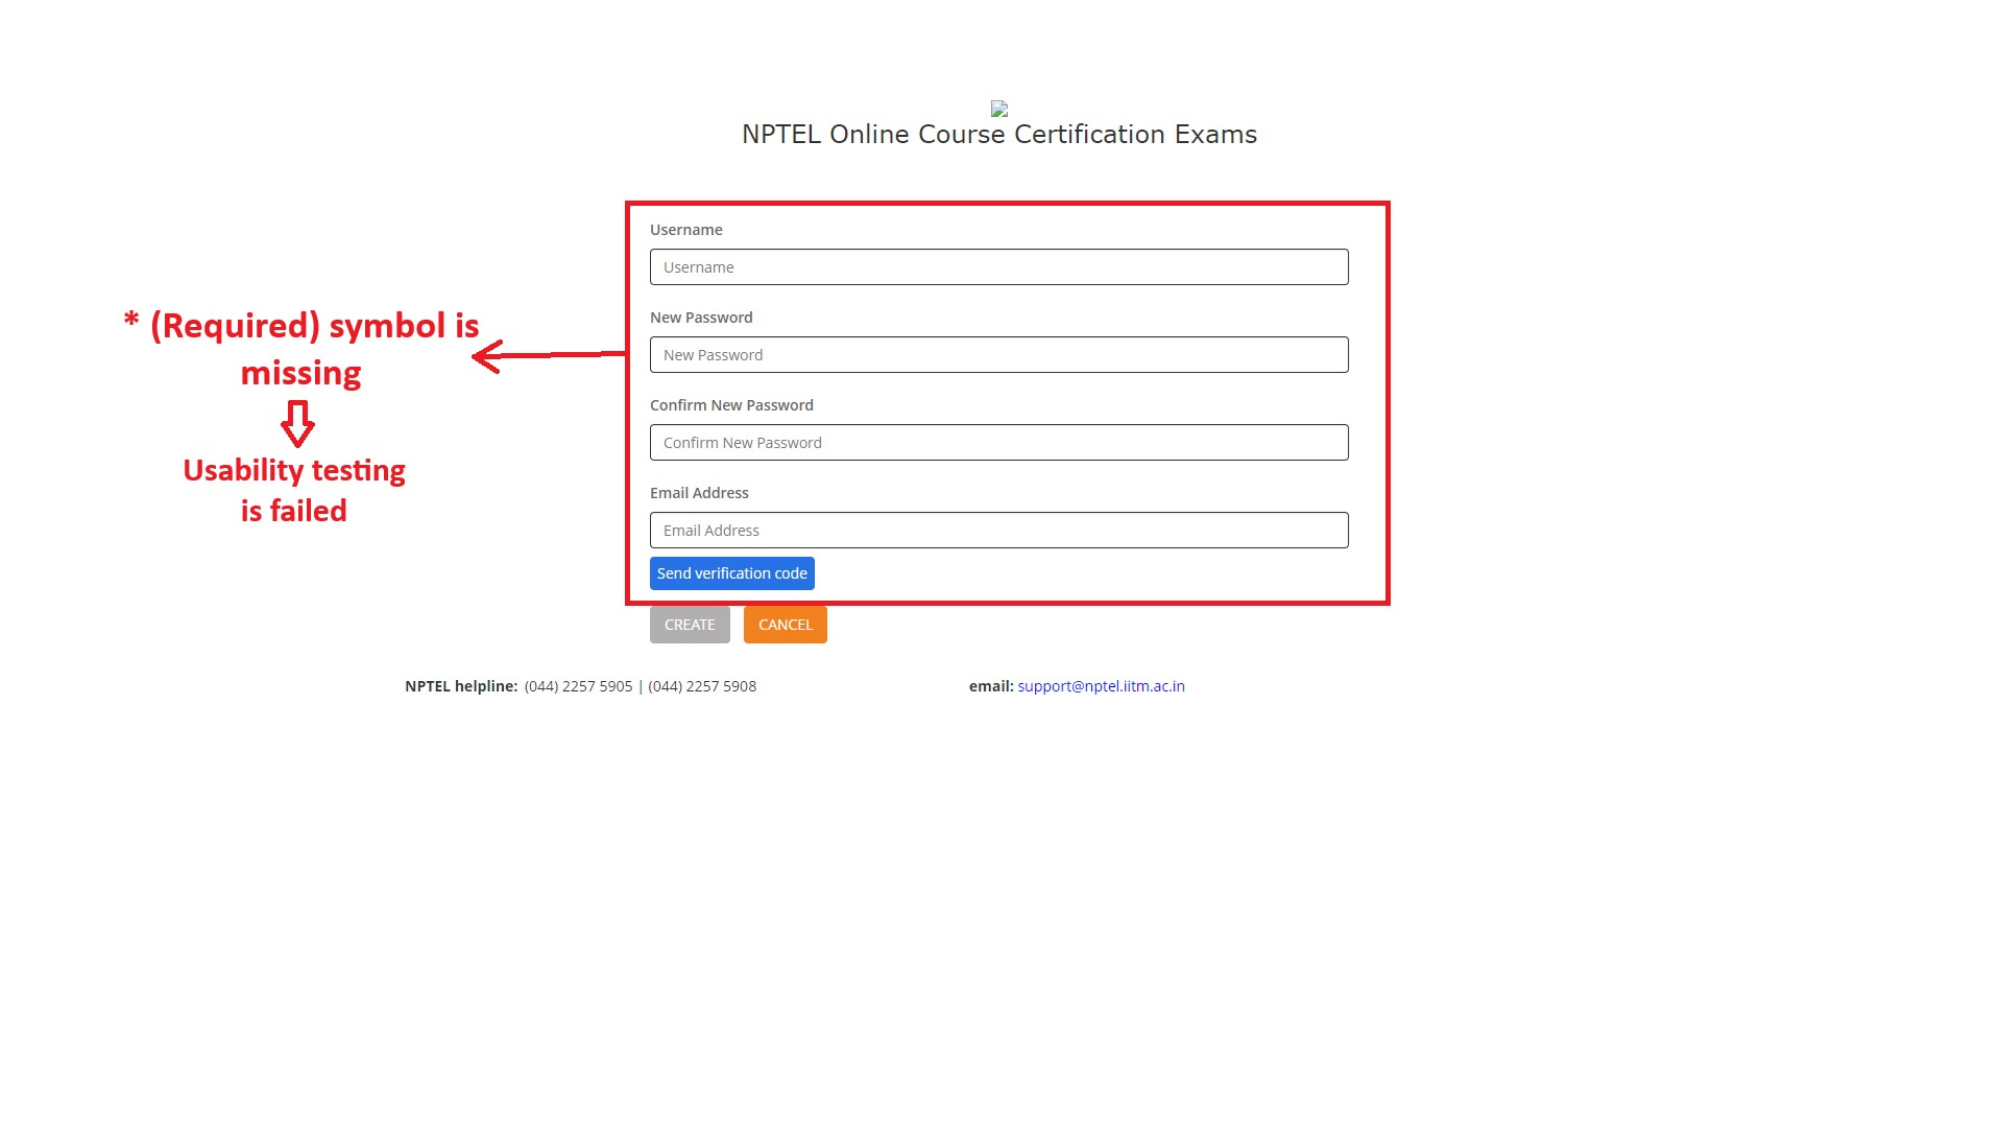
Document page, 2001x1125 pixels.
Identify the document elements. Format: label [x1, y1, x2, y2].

picture [0, 93, 2000, 1032]
